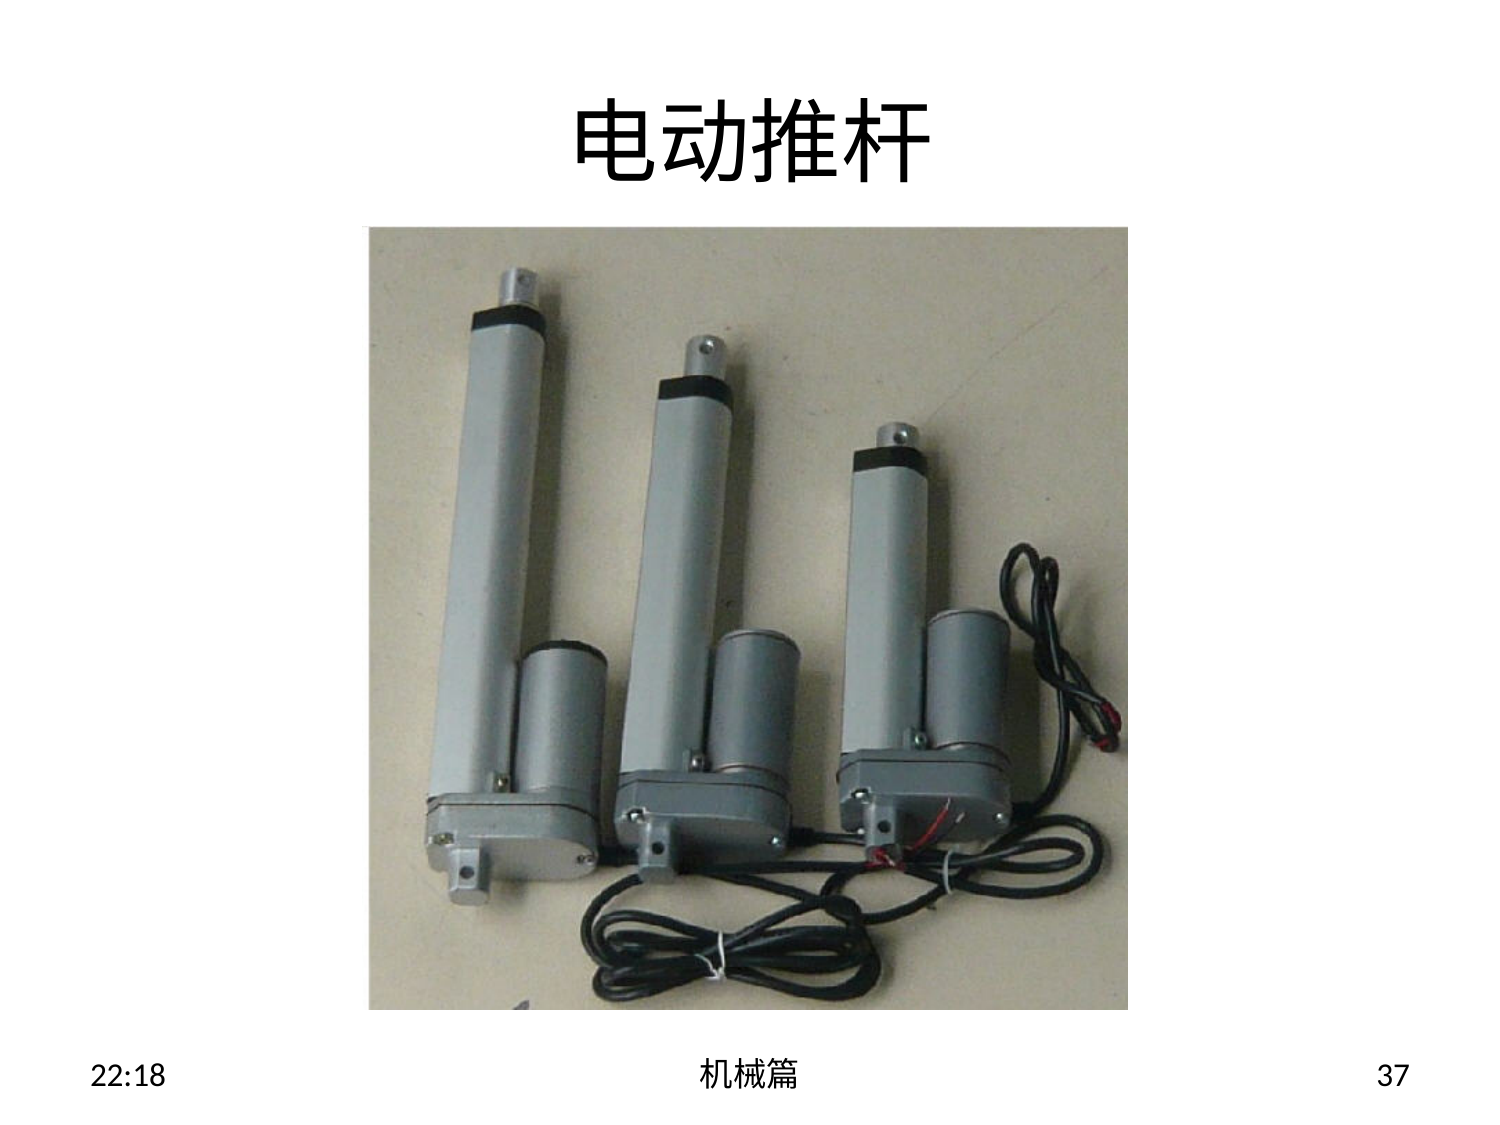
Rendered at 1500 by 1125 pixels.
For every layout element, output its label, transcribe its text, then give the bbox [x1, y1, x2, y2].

footer 机械篇 [512, 1042, 988, 1103]
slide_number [75, 1042, 425, 1103]
picture [362, 225, 1129, 1010]
slide_number 37 [1074, 1042, 1425, 1103]
title 电动推杆 [75, 45, 1425, 233]
